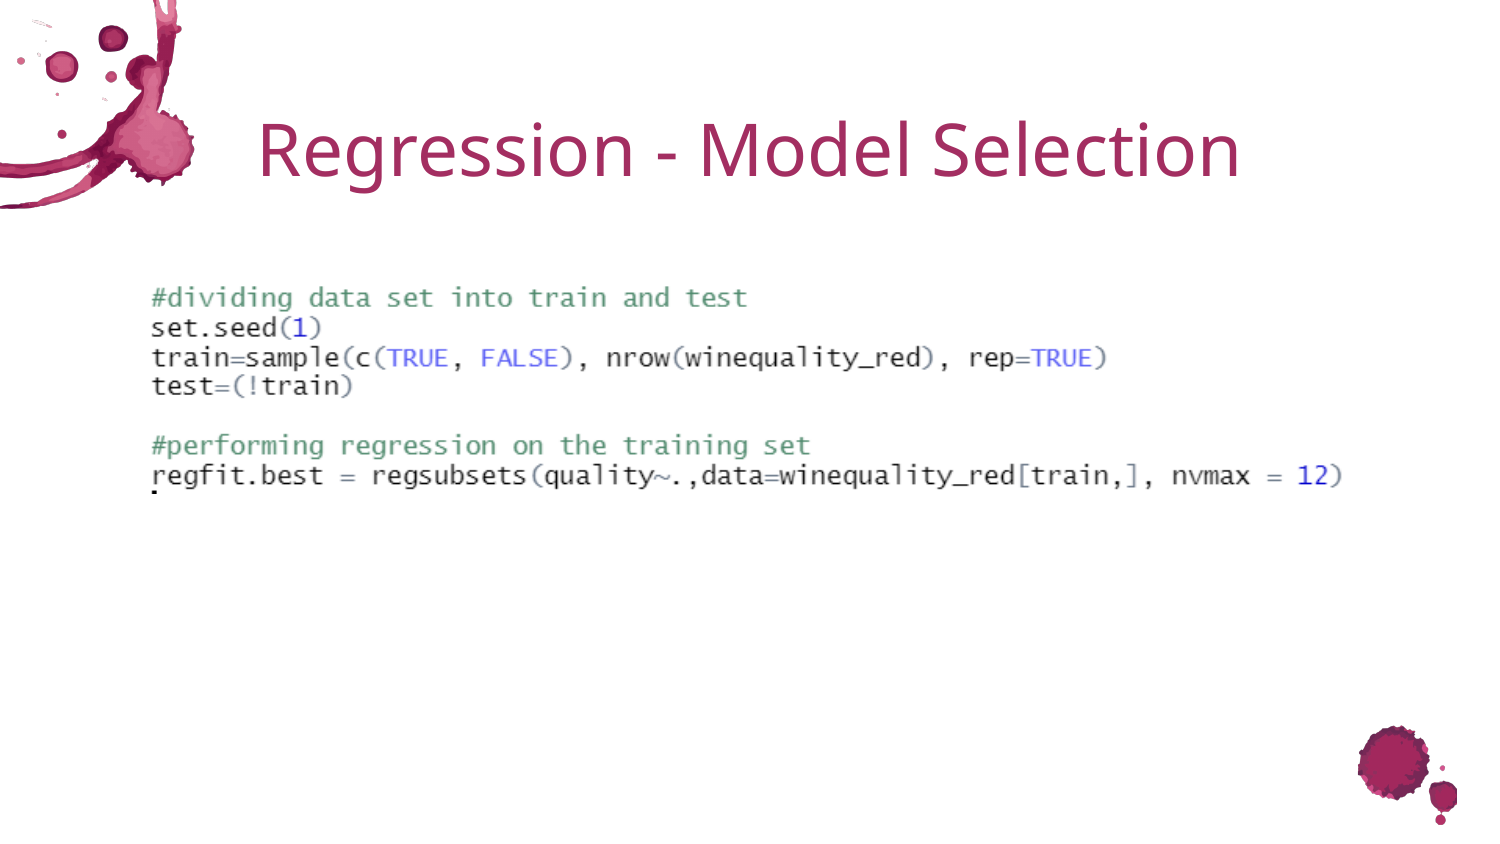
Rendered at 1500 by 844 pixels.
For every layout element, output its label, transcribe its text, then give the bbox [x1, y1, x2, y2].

title Regression - Model Selection [181, 88, 1318, 182]
picture [1358, 726, 1457, 825]
picture [146, 285, 1354, 494]
picture [0, 0, 206, 209]
